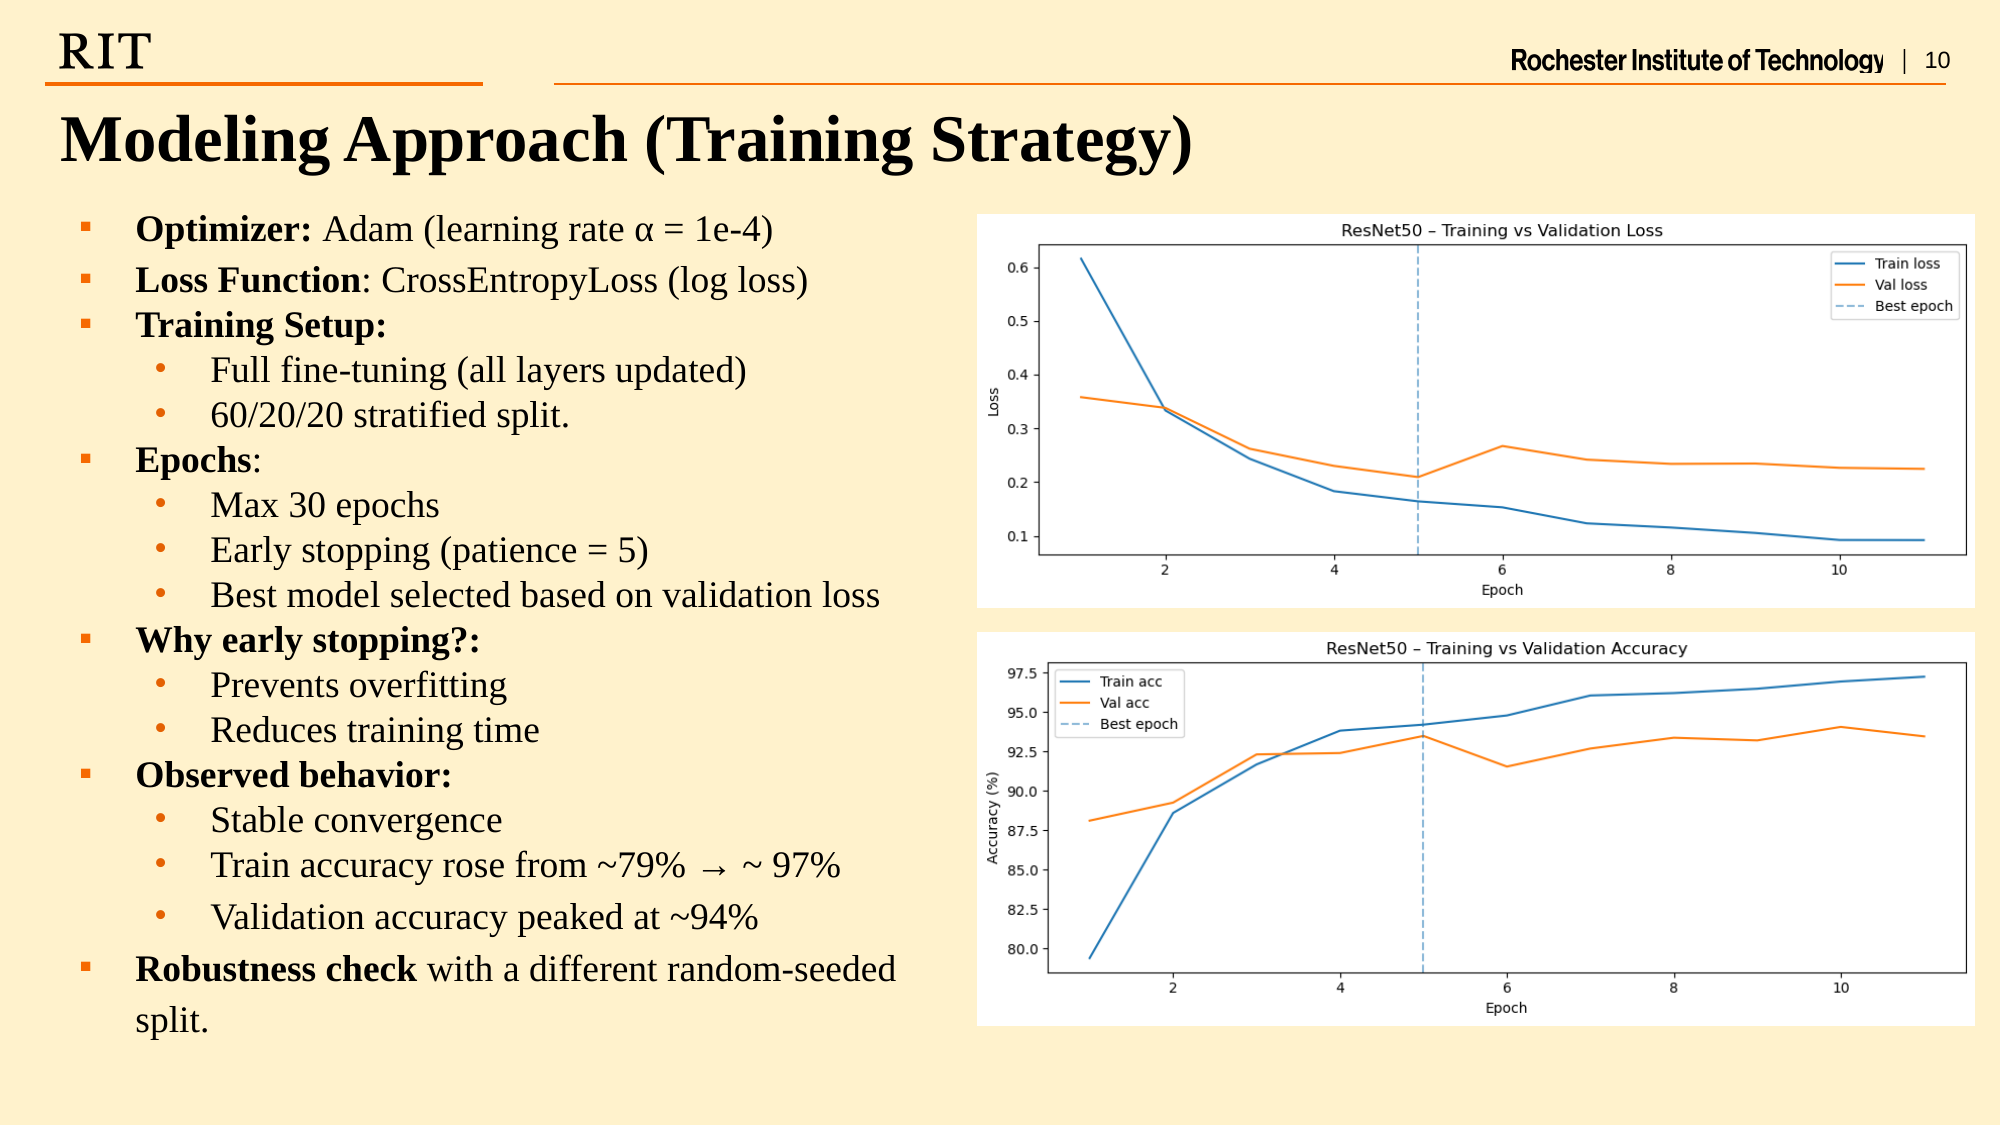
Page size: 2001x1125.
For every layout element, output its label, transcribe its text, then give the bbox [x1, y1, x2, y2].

picture [976, 632, 1976, 1027]
list Modeling Approach (Training Strategy) [45, 87, 1784, 190]
picture [58, 32, 151, 69]
picture [1512, 49, 1883, 73]
picture [976, 213, 1976, 608]
list Optimizer: Adam (learning rate α = 1e-4) Loss Function: CrossEntropyLoss (log loss) Training Setup: Full fine-tuning (all layers updated) 60/20/20 stratified split. Epochs: Max 30 epochs Early stopping (patience = 5) Best model selected based on validation loss Why early stopping?: Prevents overfitting Reduces training time Observed behavior: Stable convergence Train accuracy rose from ~79% → ~ 97% Validation accuracy peaked at ~94% Robustness check with a different random-seeded split. [45, 189, 953, 1054]
